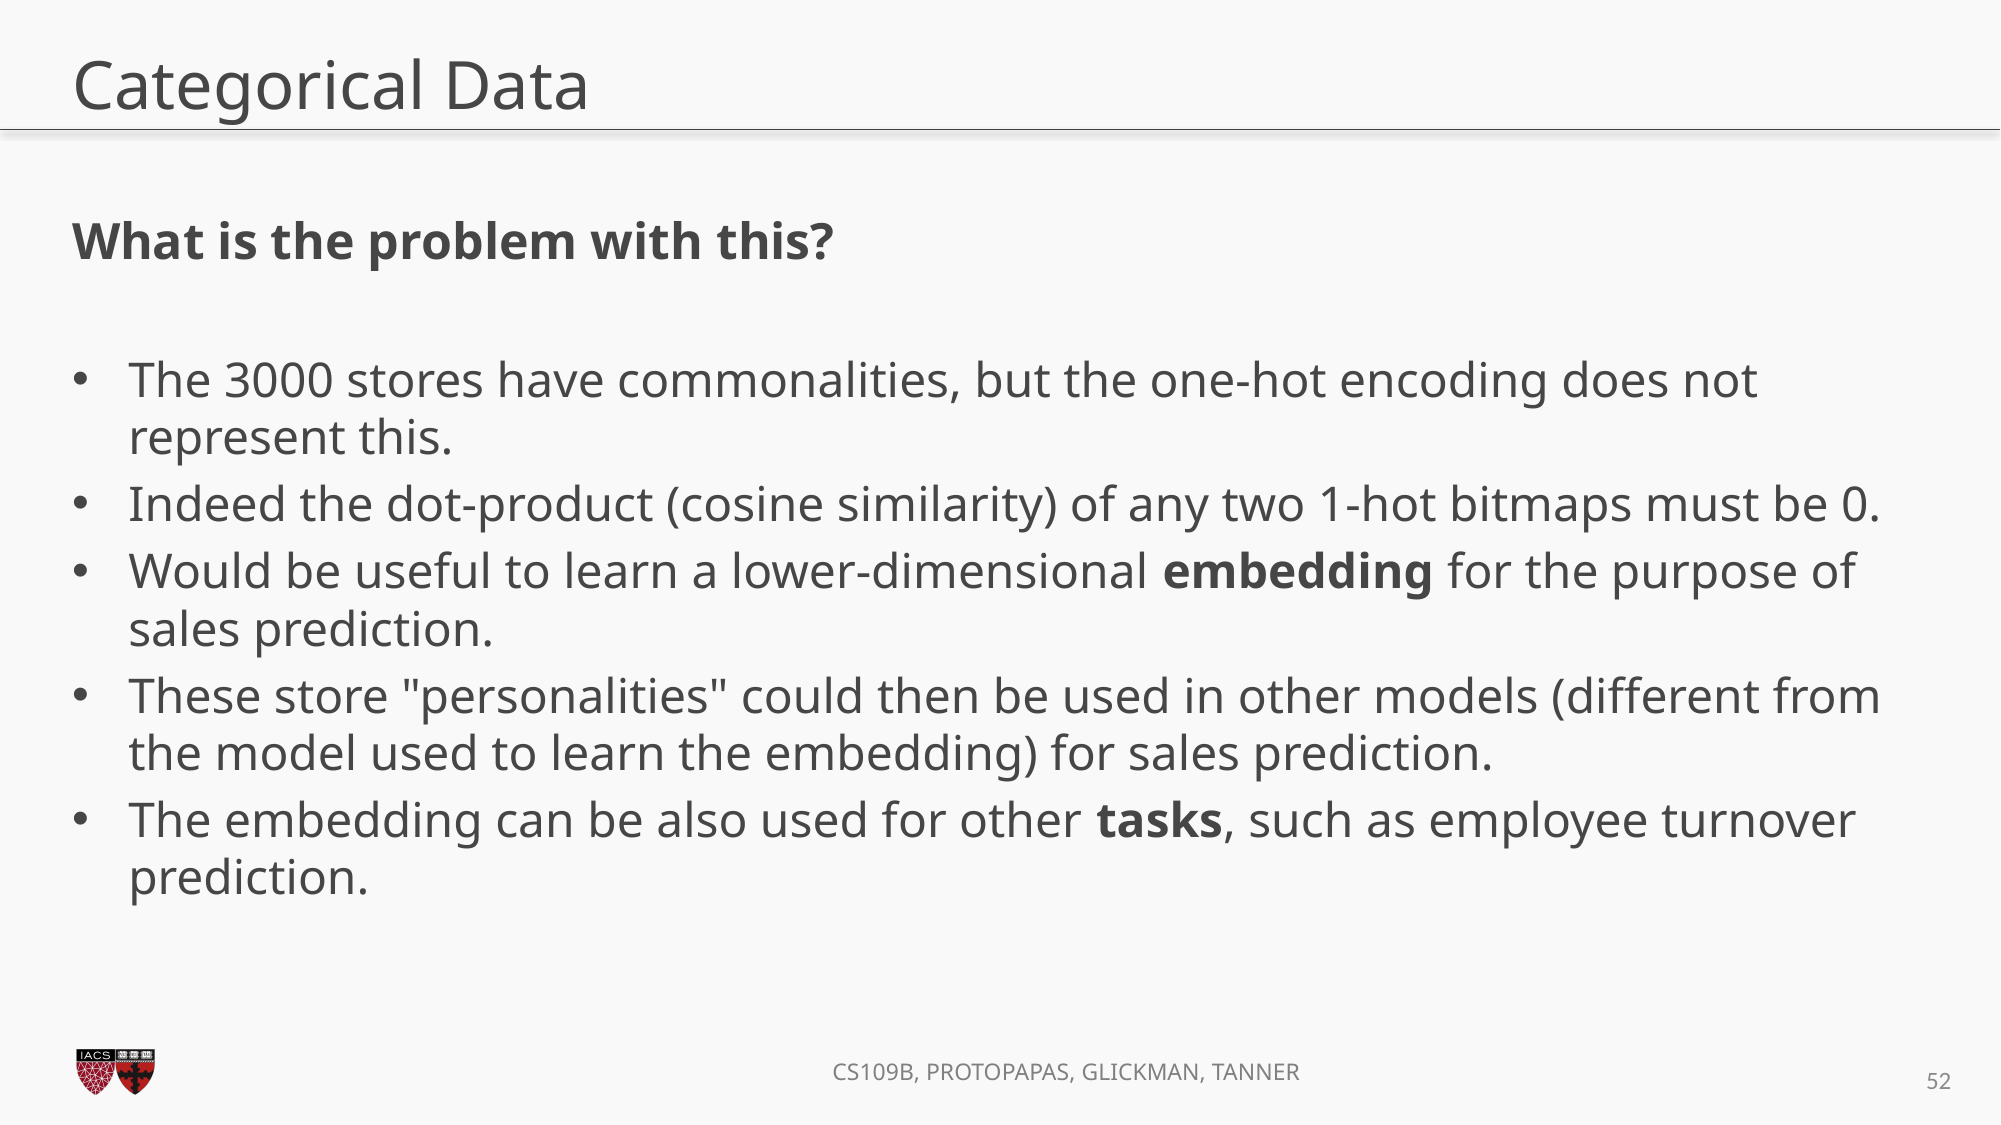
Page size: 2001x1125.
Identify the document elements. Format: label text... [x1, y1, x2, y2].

picture [75, 1049, 155, 1095]
list What is the problem with this? The 3000 stores have commonalities, but the one-hot encoding does not represent this. Indeed the dot-product (cosine similarity) of any two 1-hot bitmaps must be 0. Would be useful to learn a lower-dimensional embedding for the purpose of sales prediction. These store "personalities" could then be used in other models (different from the model used to learn the embedding) for sales prediction. The embedding can be also used for other tasks, such as employee turnover prediction. [57, 202, 1922, 958]
title Categorical Data [57, 35, 1943, 162]
slide_number 52 [1500, 1050, 1967, 1110]
